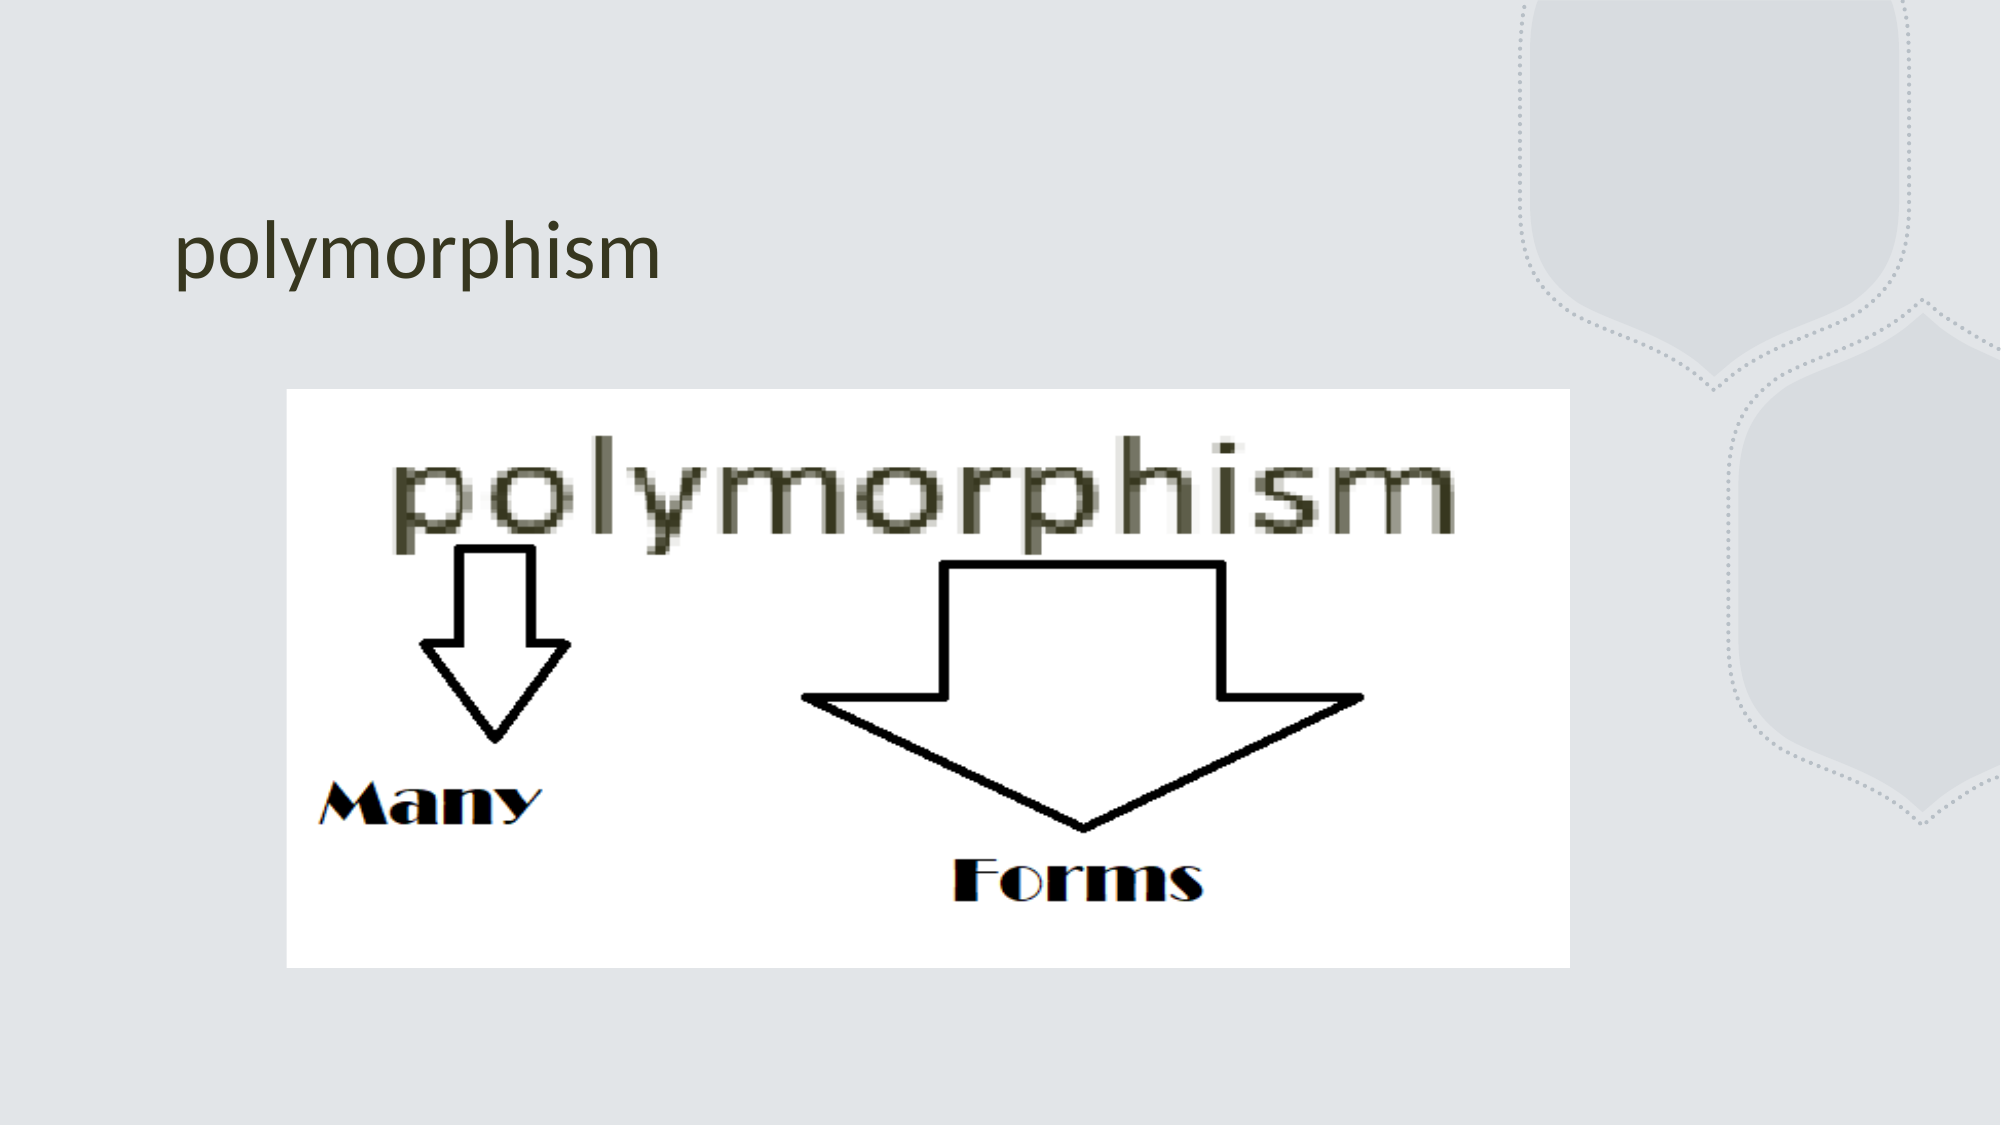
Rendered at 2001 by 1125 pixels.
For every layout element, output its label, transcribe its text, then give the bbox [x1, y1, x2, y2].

title polymorphism [158, 157, 1648, 332]
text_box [286, 389, 1570, 968]
